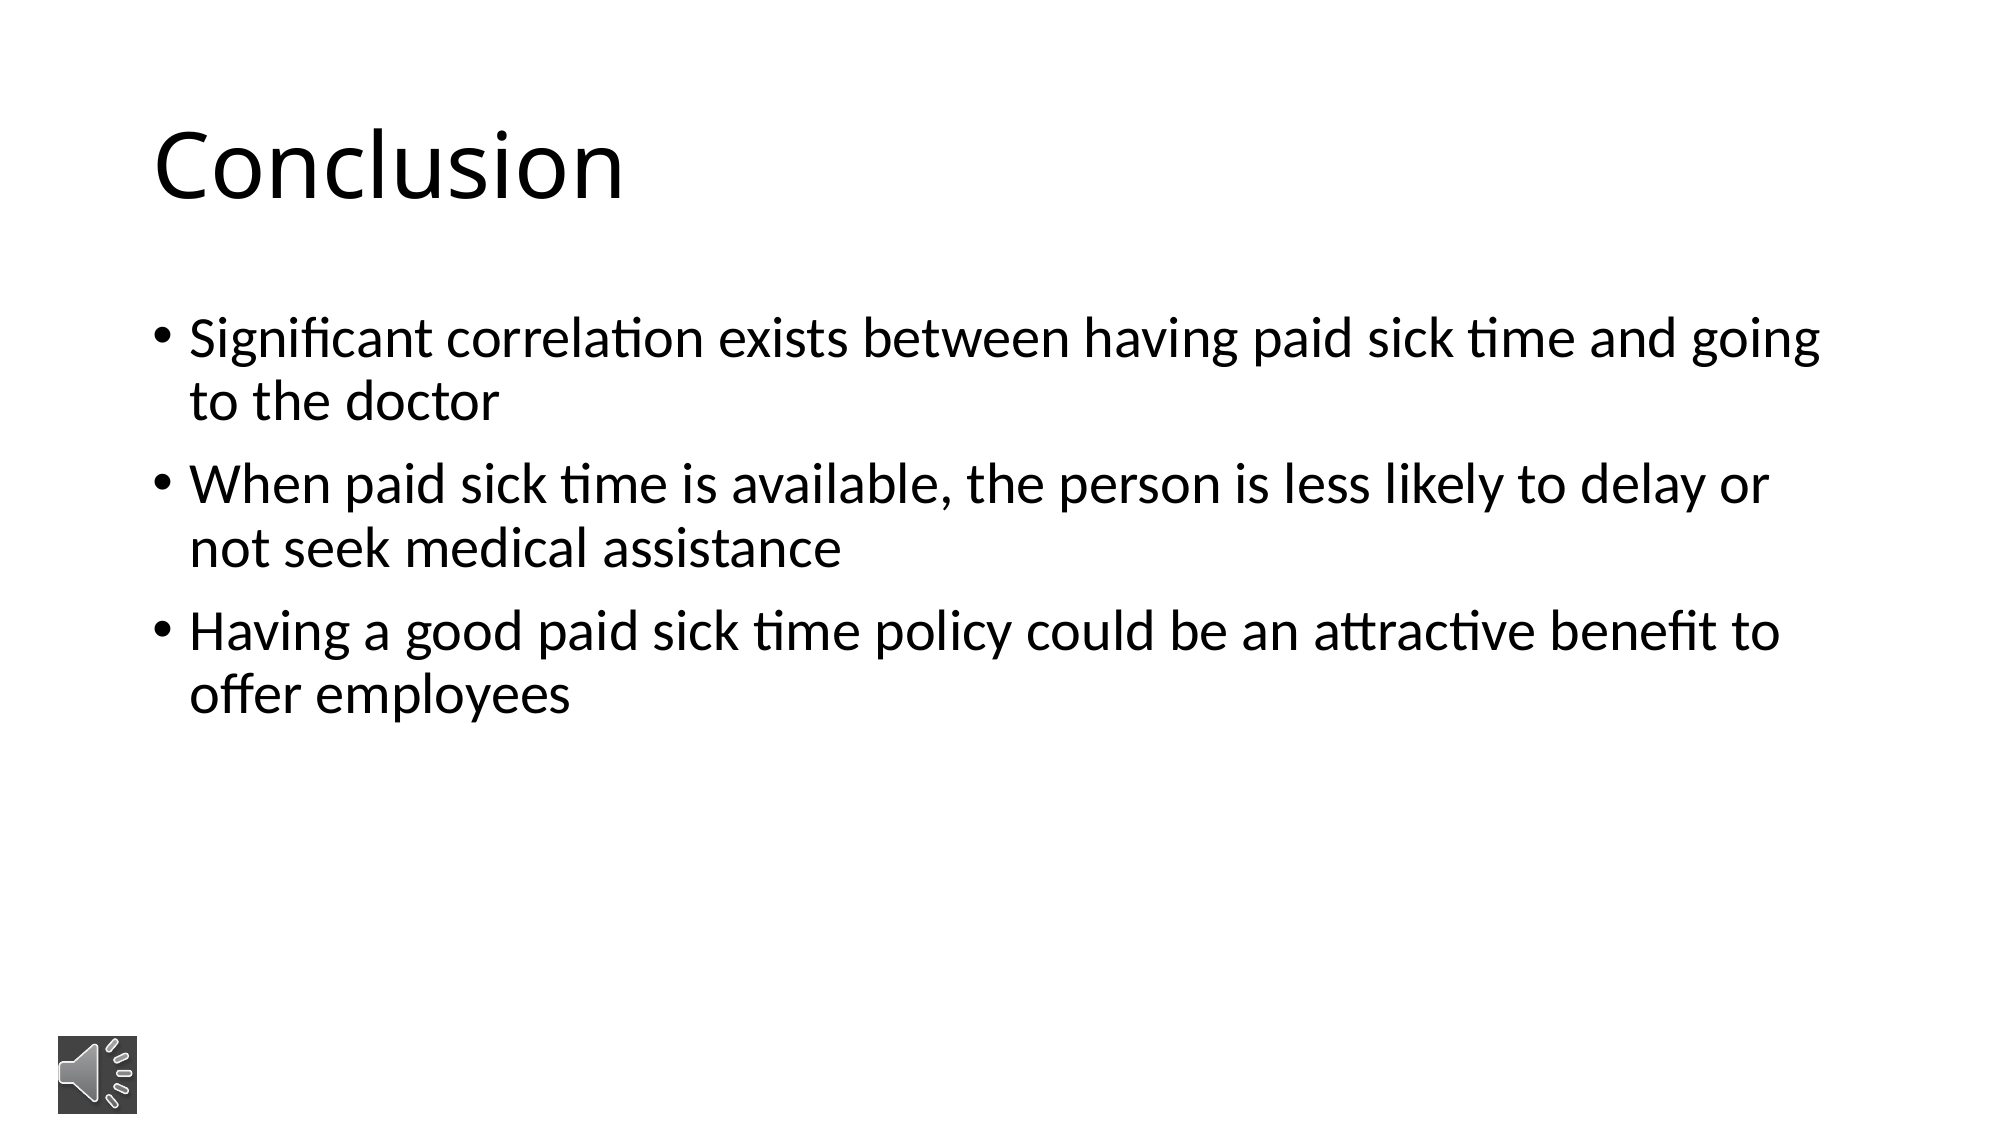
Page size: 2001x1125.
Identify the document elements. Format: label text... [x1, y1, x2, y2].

list Significant correlation exists between having paid sick time and going to the doctor When paid sick time is available, the person is less likely to delay or not seek medical assistance Having a good paid sick time policy could be an attractive benefit to offer employees [137, 299, 1863, 1014]
title Conclusion [137, 59, 1863, 278]
picture [57, 1035, 138, 1116]
